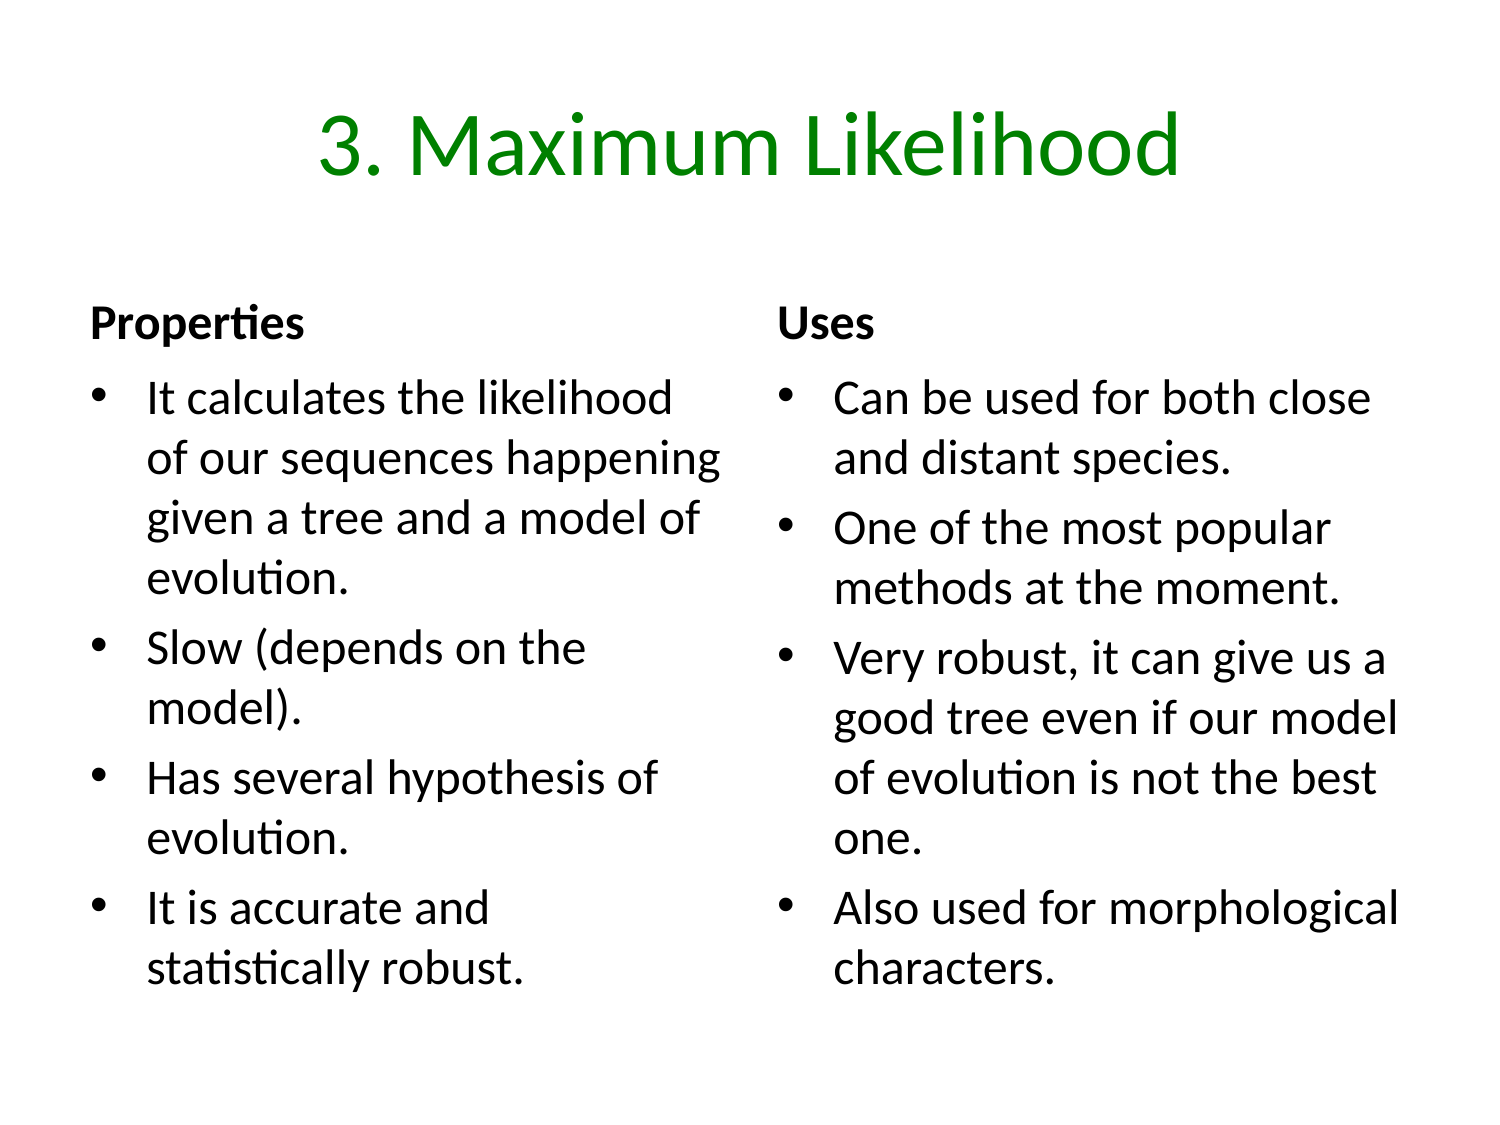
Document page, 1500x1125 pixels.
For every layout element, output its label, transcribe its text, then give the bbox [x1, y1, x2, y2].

title 3. Maximum Likelihood [75, 45, 1425, 233]
list It calculates the likelihood of our sequences happening given a tree and a model of evolution. Slow (depends on the model). Has several hypothesis of evolution. It is accurate and statistically robust. [75, 356, 738, 1005]
list Properties [75, 251, 738, 356]
list Can be used for both close and distant species. One of the most popular methods at the moment. Very robust, it can give us a good tree even if our model of evolution is not the best one. Also used for morphological characters. [761, 356, 1425, 1005]
list Uses [761, 251, 1425, 356]
